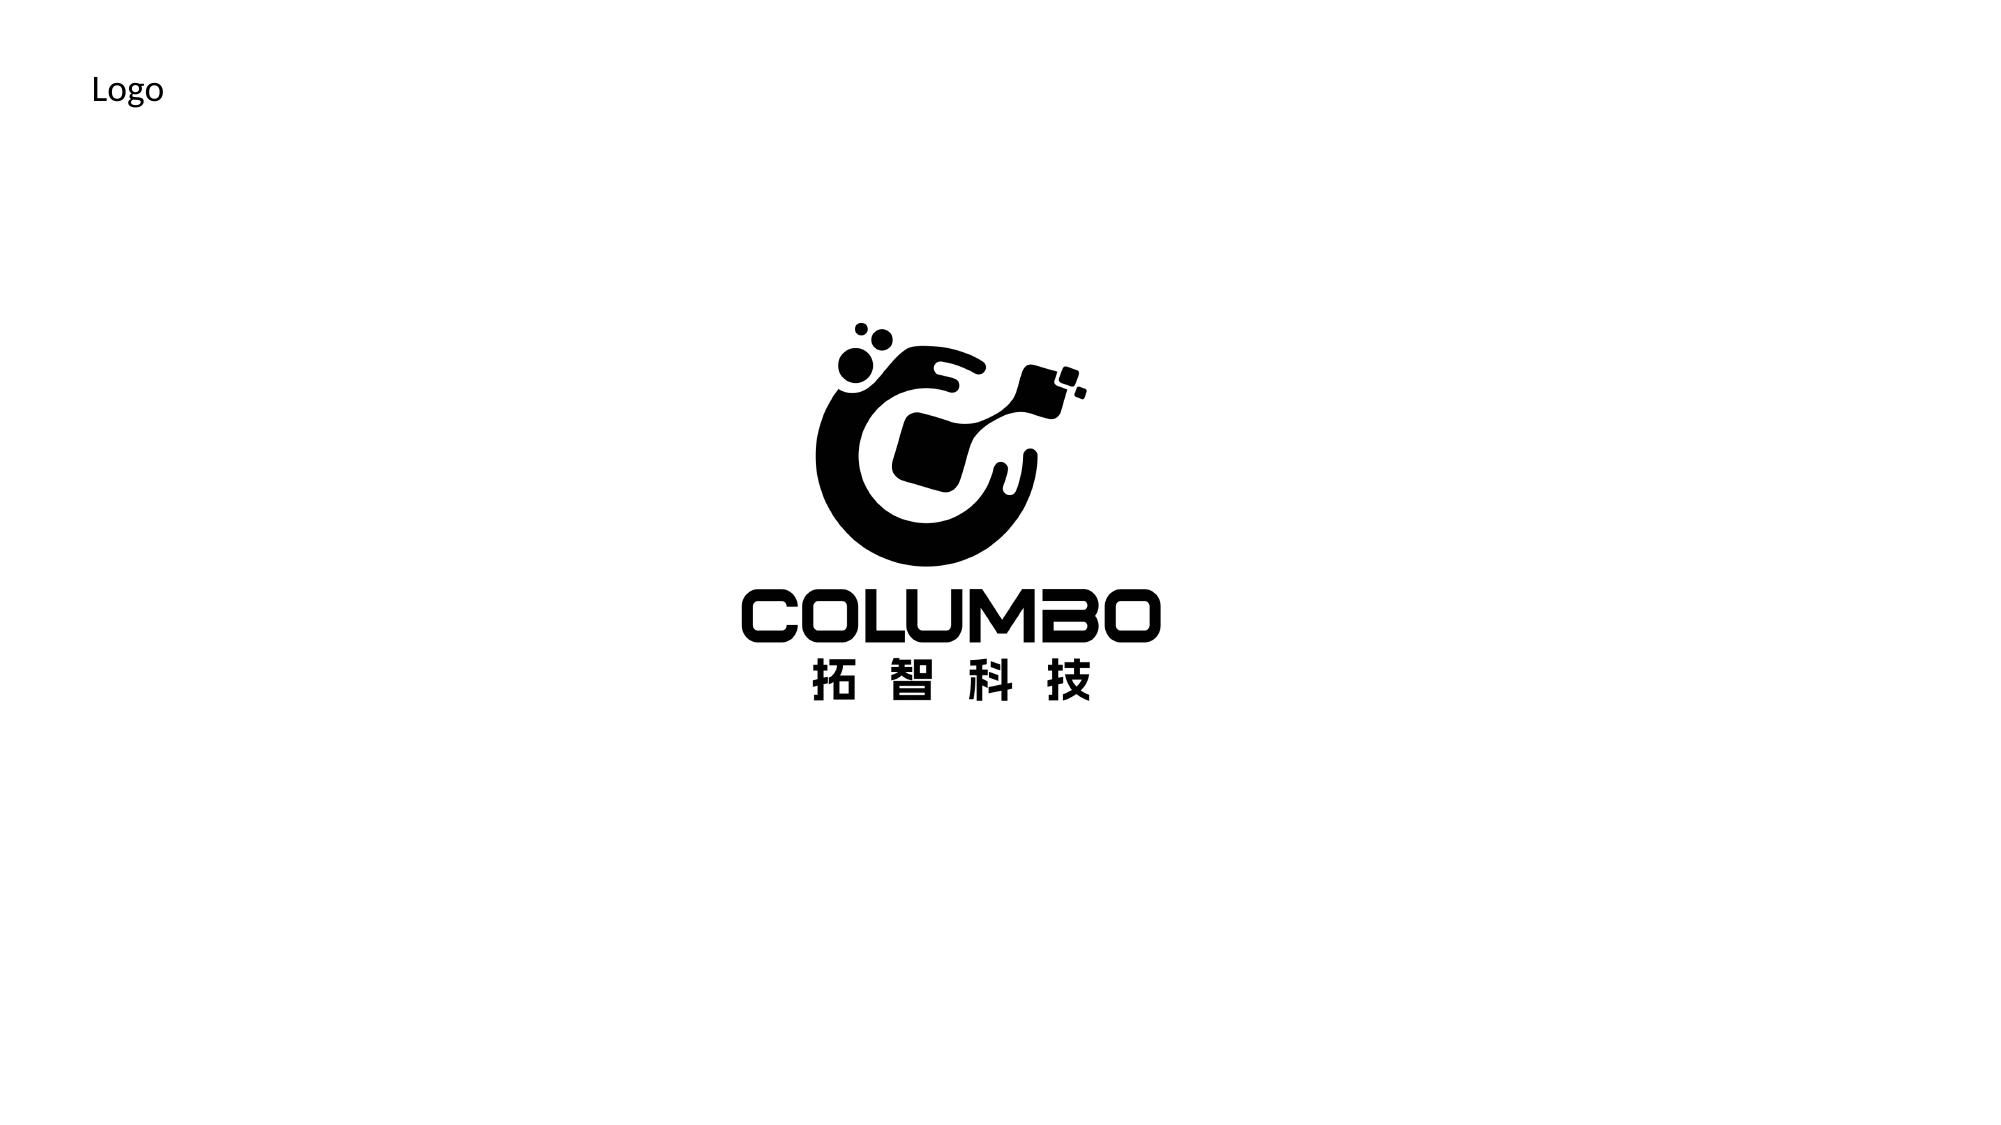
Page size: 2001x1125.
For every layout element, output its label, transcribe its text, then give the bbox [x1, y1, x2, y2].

text_box Logo [76, 56, 180, 117]
picture [464, 25, 1438, 999]
